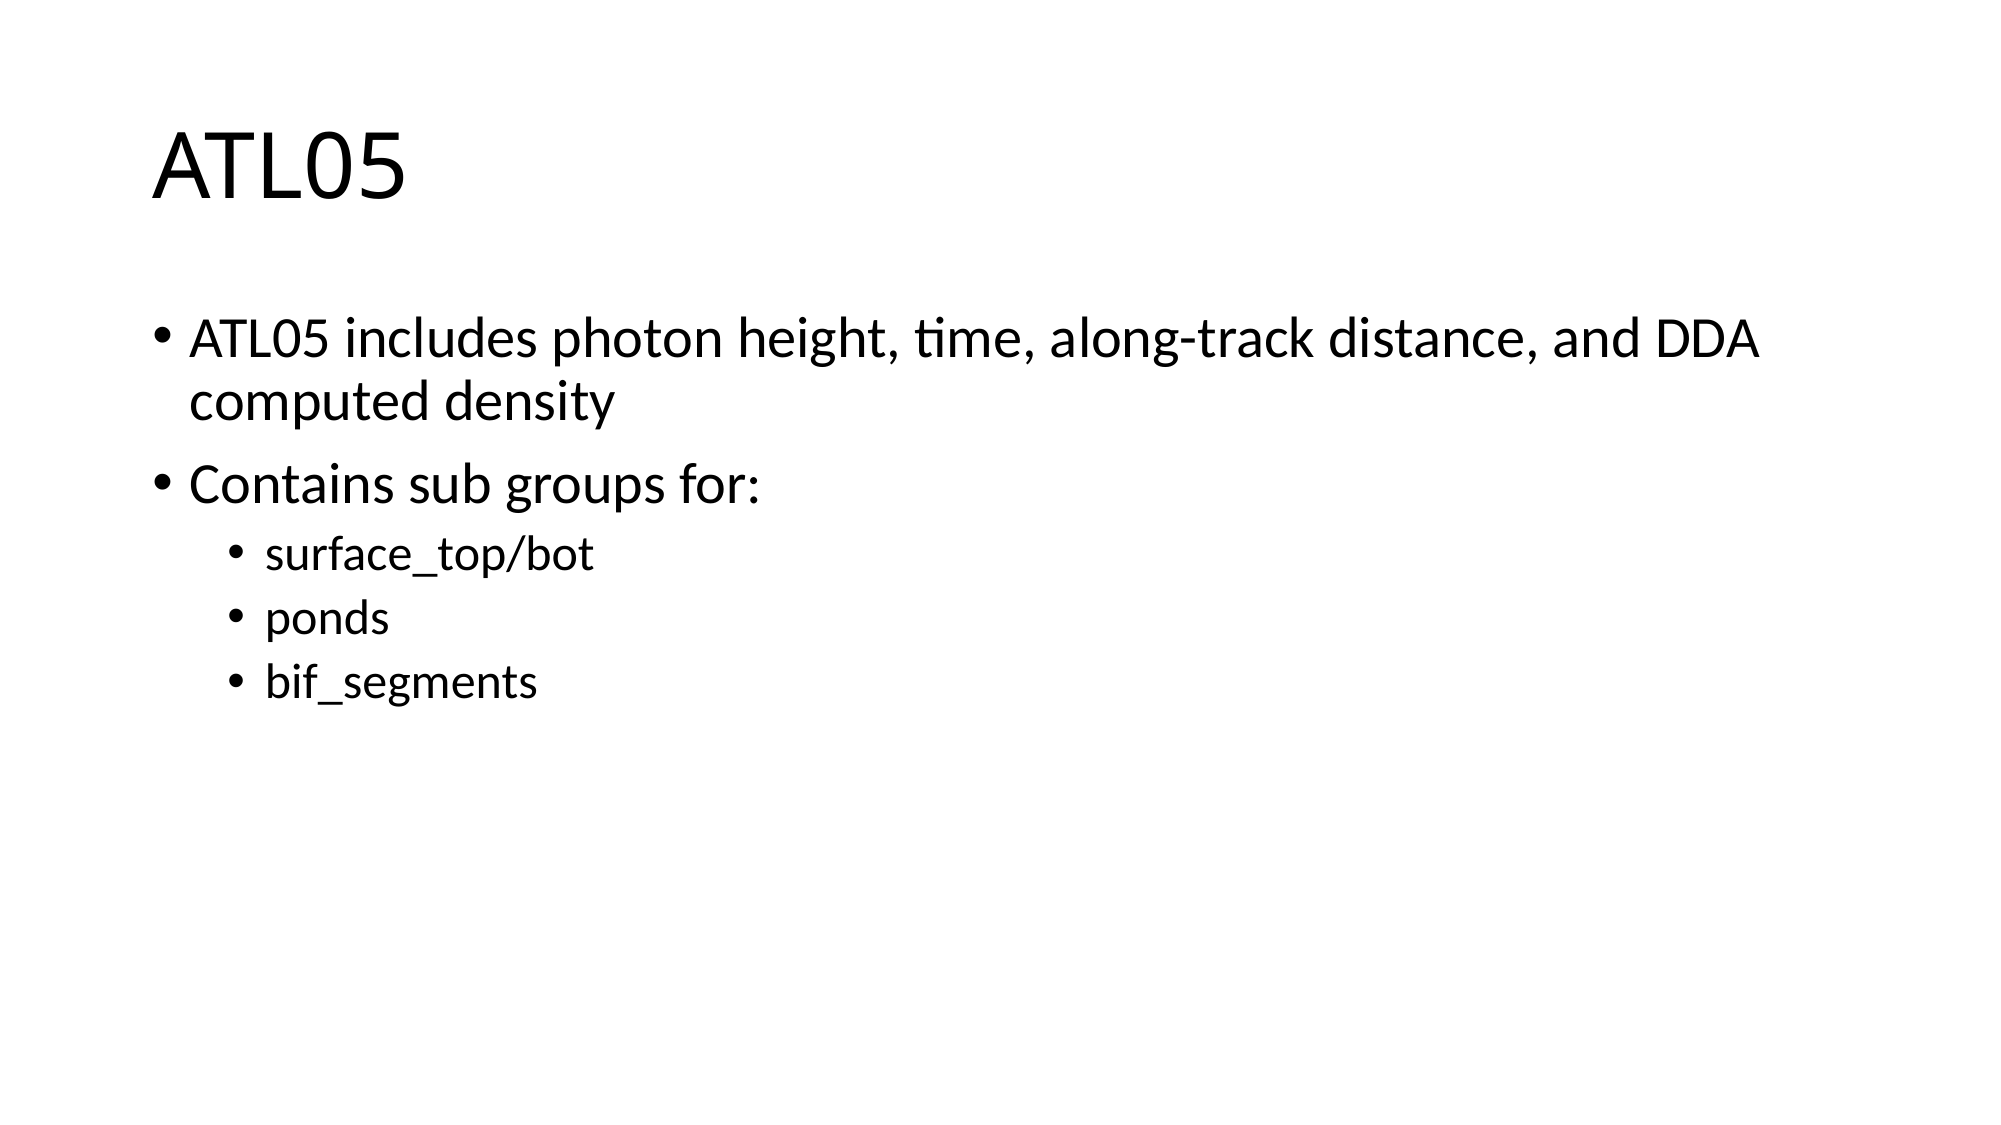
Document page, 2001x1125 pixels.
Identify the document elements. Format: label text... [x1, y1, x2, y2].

list ATL05 includes photon height, time, along-track distance, and DDA computed density Contains sub groups for: surface_top/bot ponds bif_segments [137, 299, 1863, 1014]
title ATL05 [137, 59, 1863, 278]
